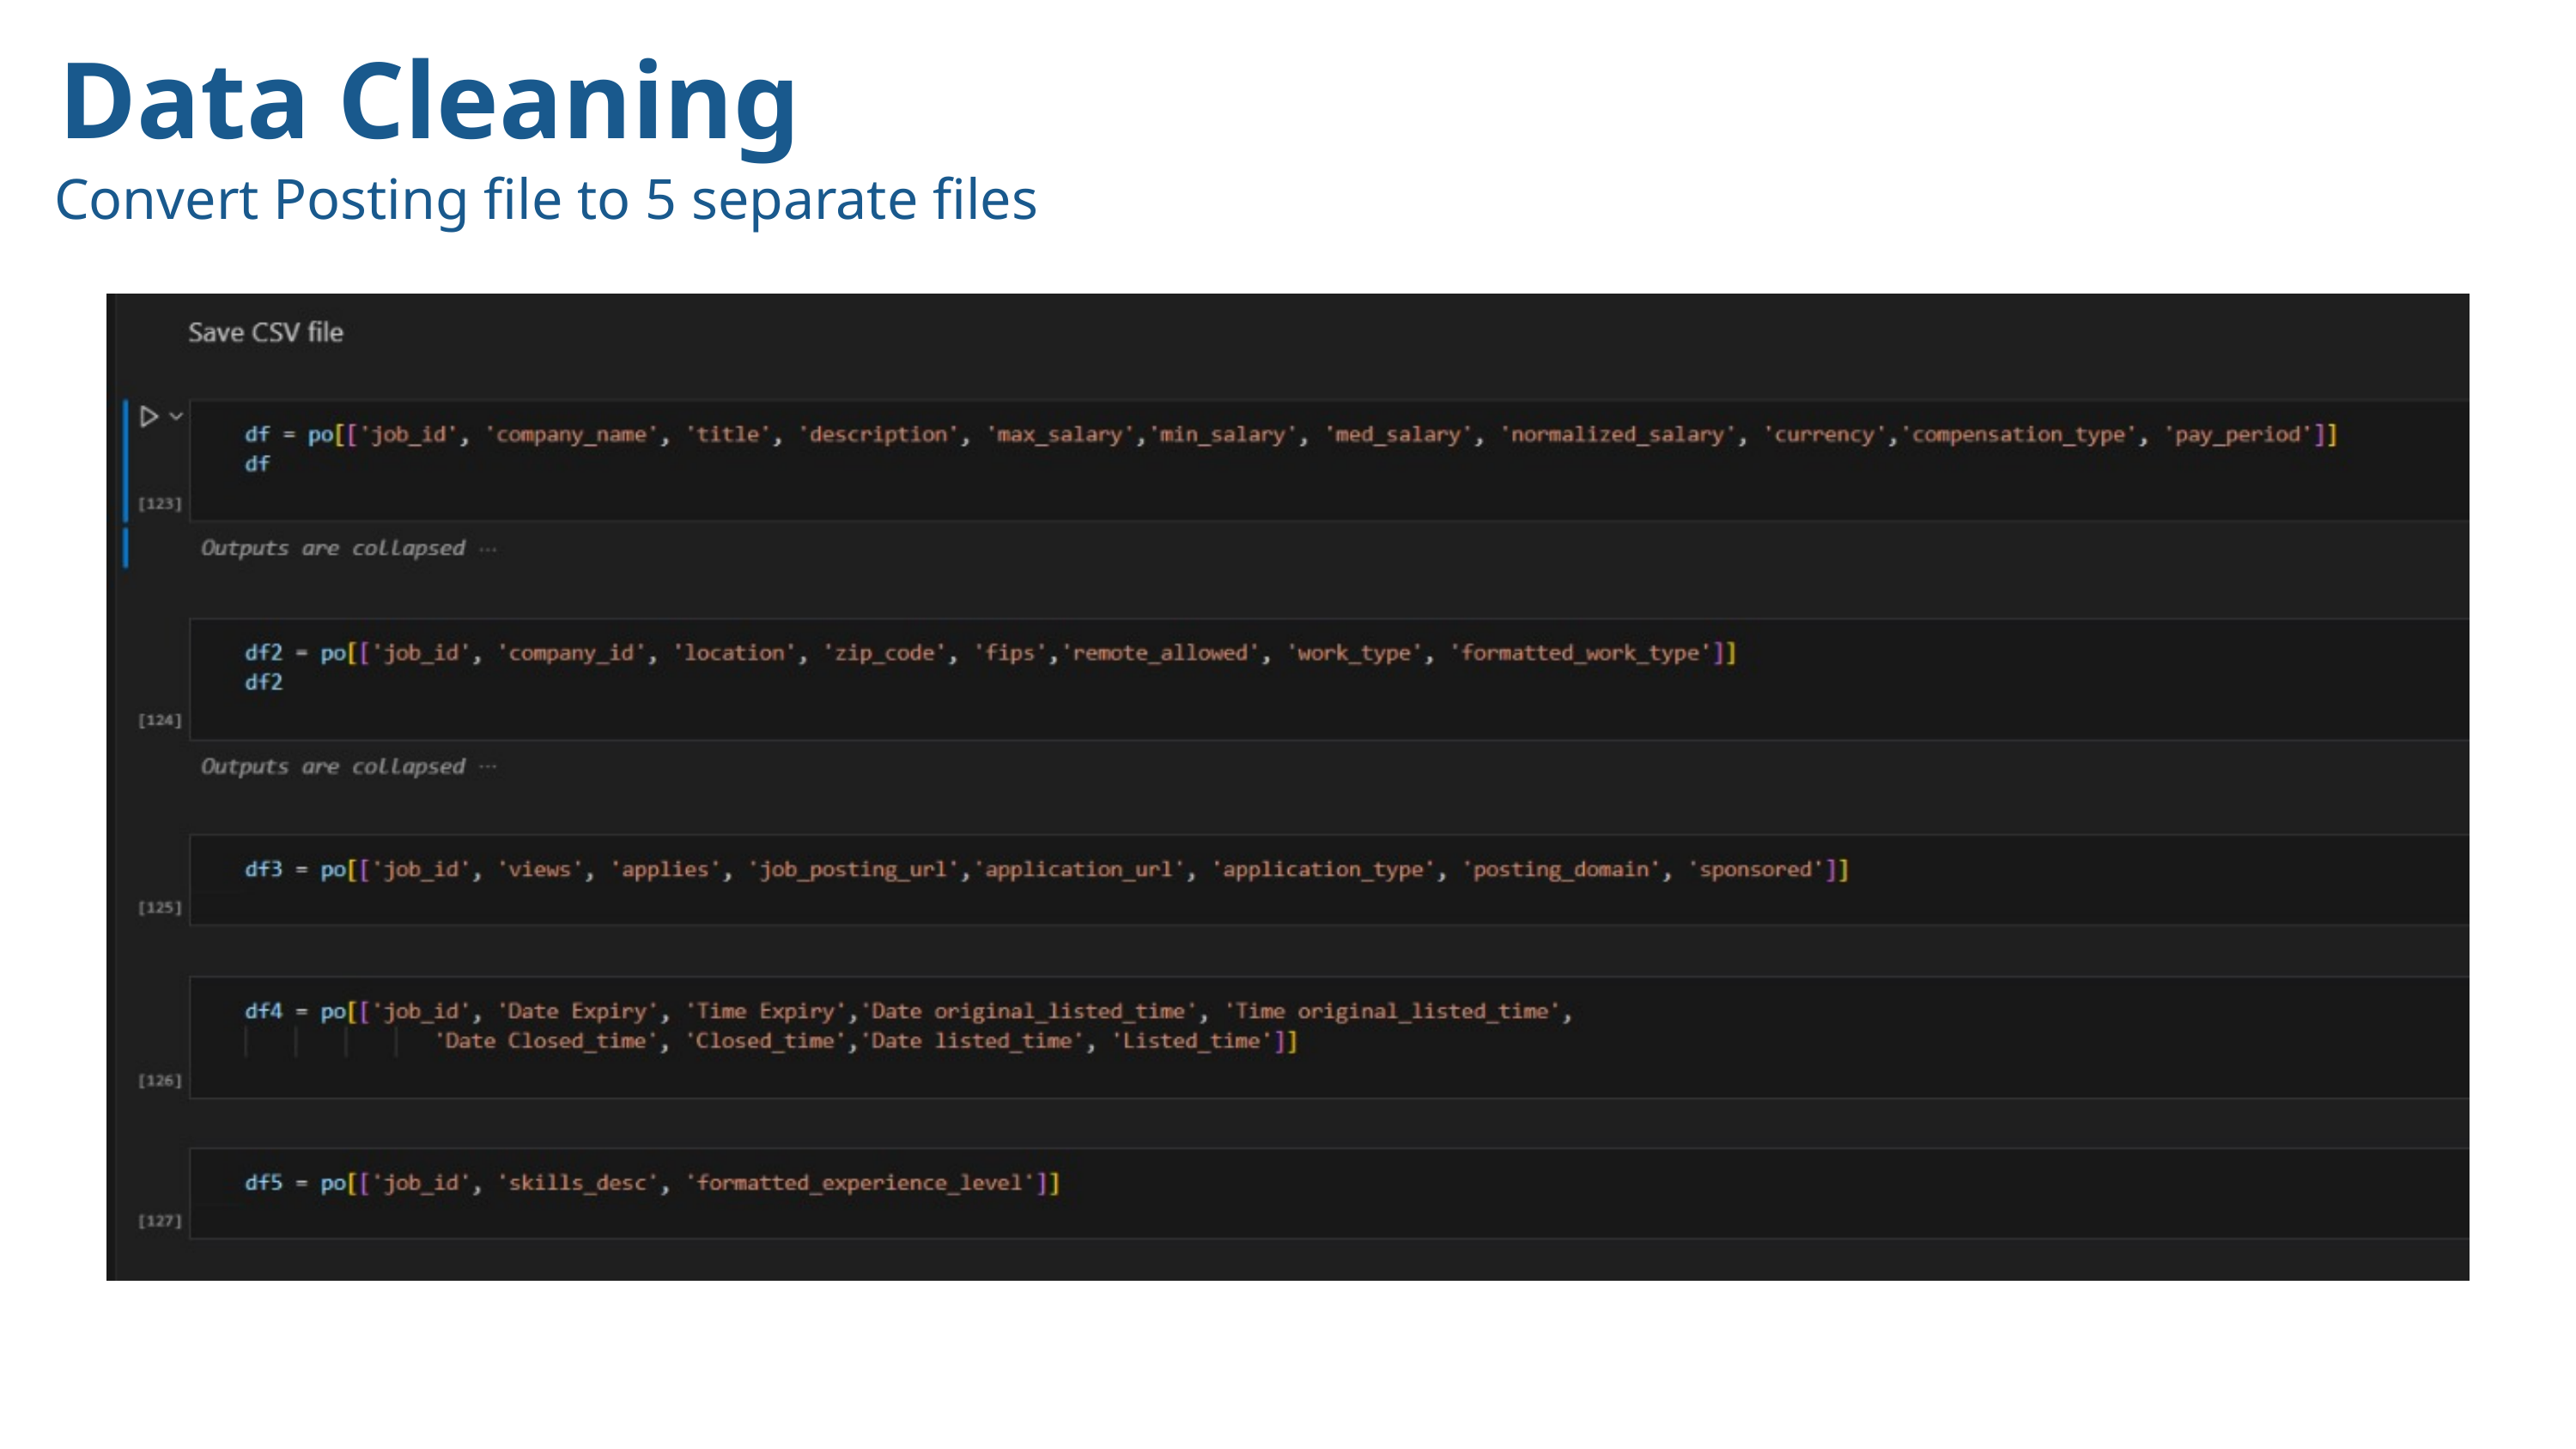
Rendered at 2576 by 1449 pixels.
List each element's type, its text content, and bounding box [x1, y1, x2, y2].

text_box Convert Posting file to 5 separate files [54, 174, 2305, 231]
text_box Data Cleaning [58, 53, 932, 160]
picture [106, 293, 2470, 1282]
